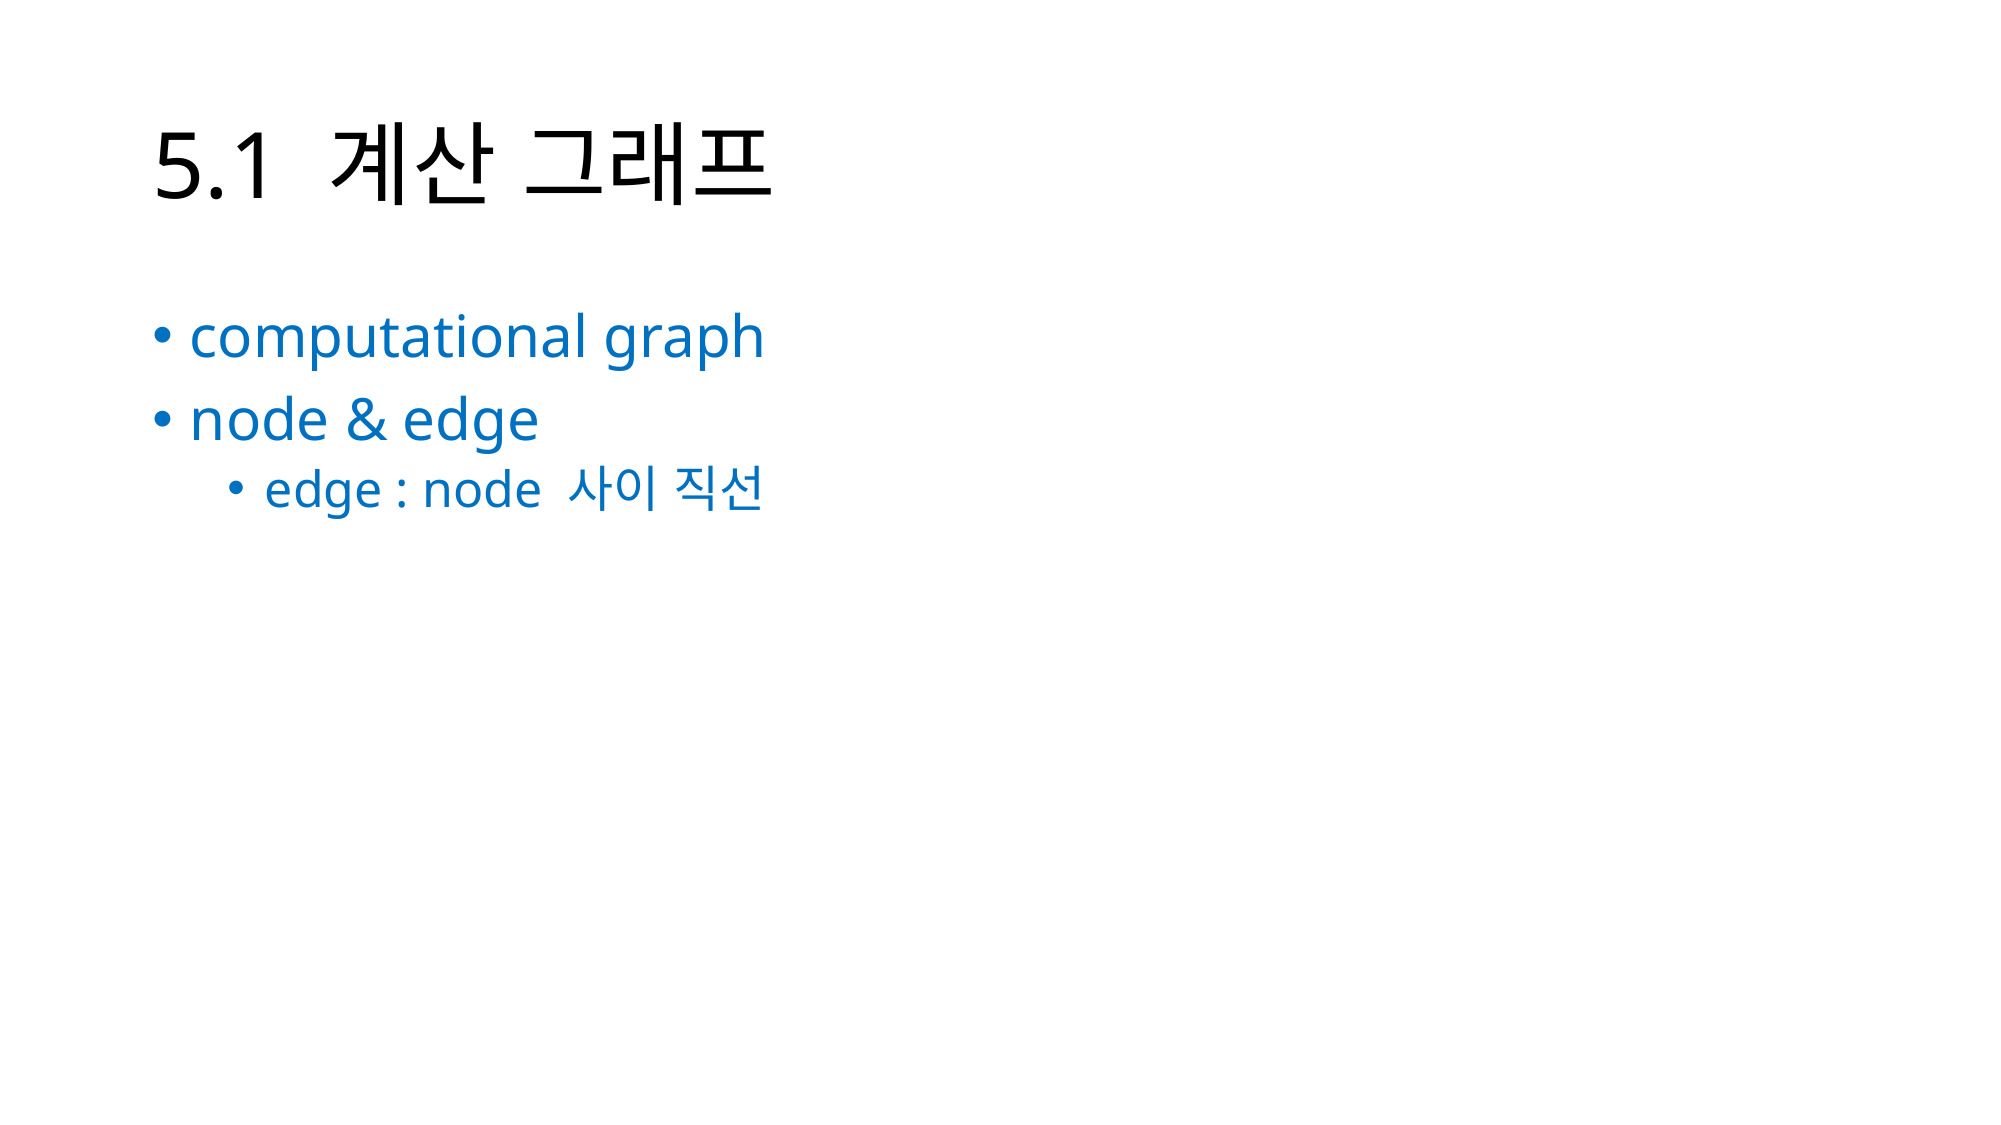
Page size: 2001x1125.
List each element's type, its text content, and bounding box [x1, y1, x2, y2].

list computational graph node & edge edge : node 사이 직선 [137, 299, 1863, 1014]
title 5.1 계산 그래프 [137, 59, 1863, 278]
